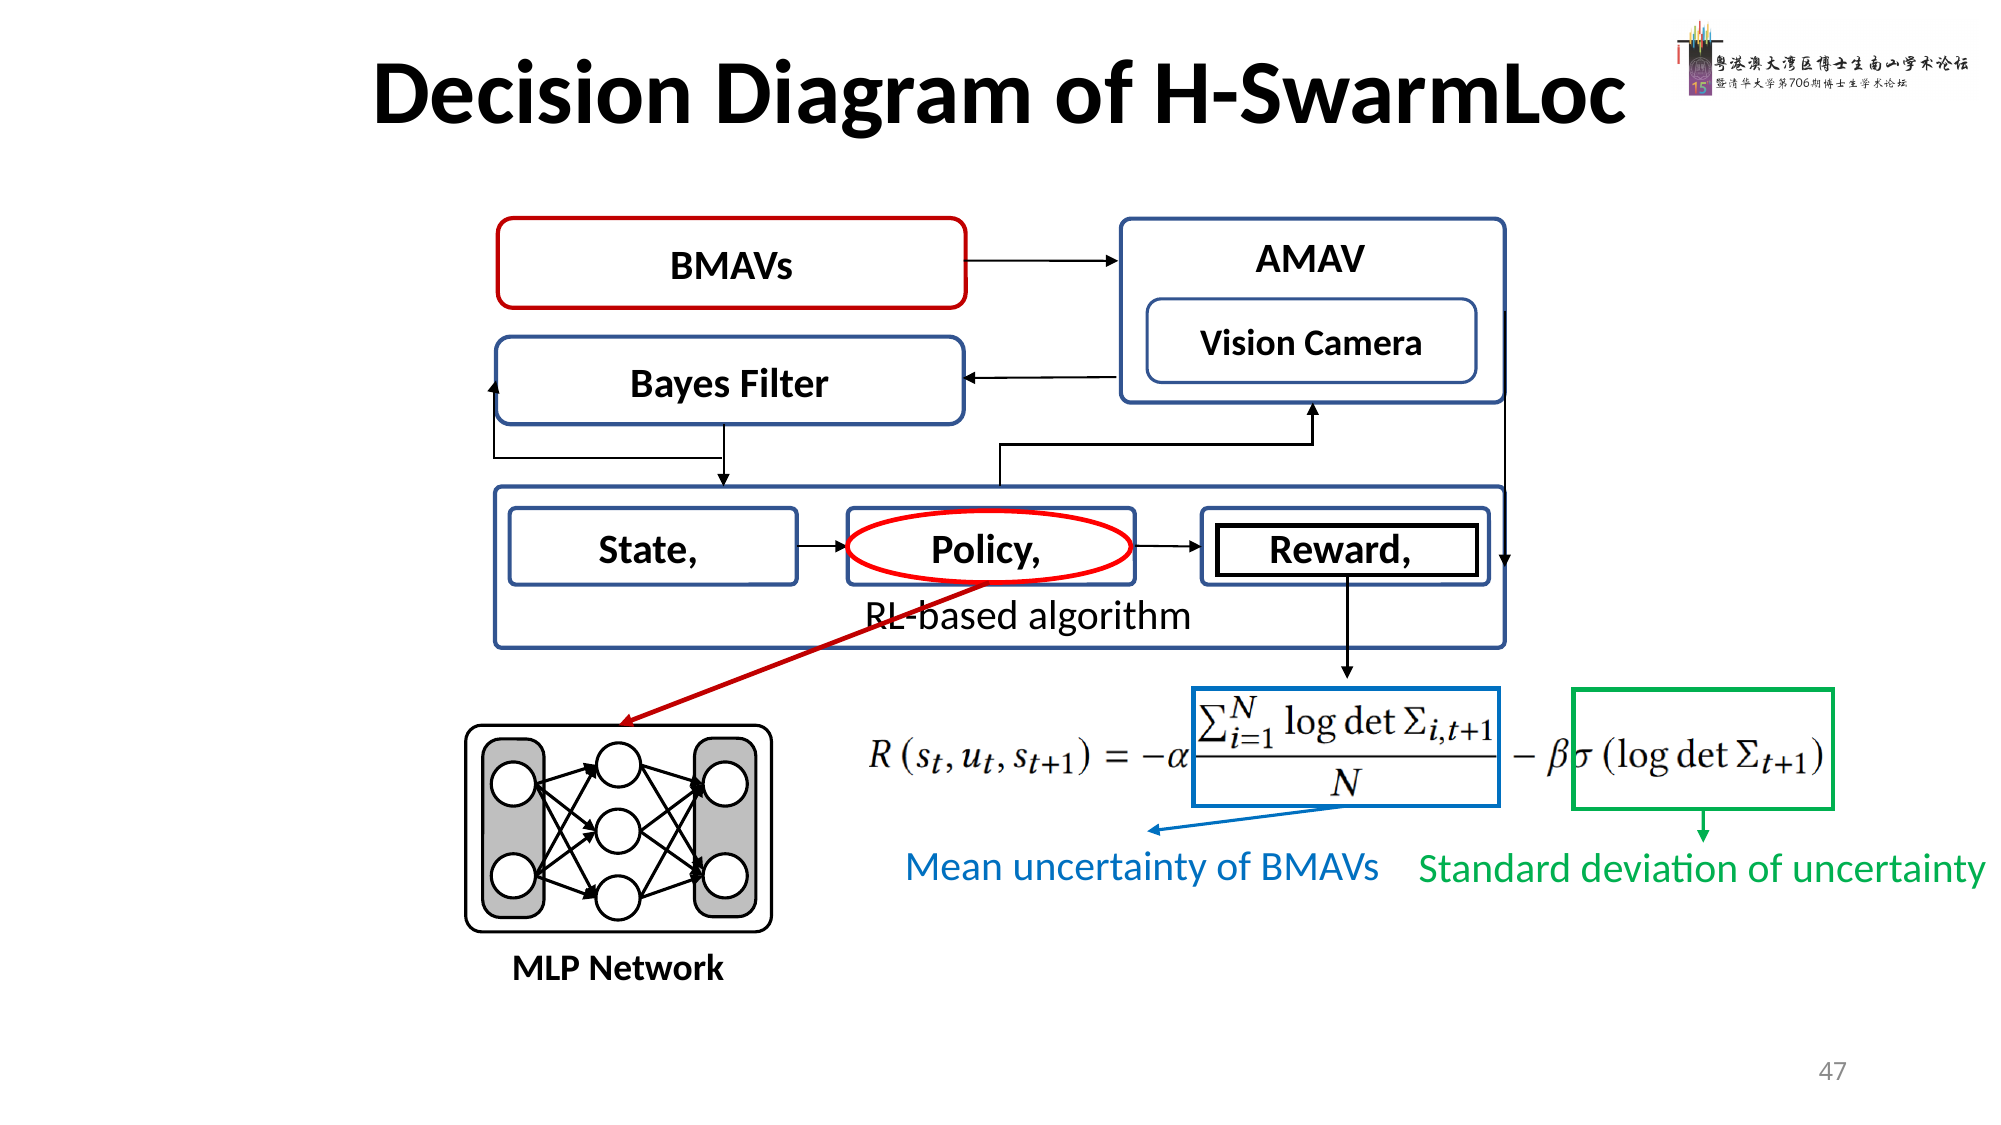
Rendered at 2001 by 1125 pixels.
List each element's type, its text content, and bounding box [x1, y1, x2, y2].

text_box Standard deviation of uncertainty [1404, 833, 2000, 898]
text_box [1147, 806, 1347, 832]
slide_number 47 [1412, 1042, 1863, 1103]
text_box [846, 509, 1114, 584]
text_box [990, 587, 1346, 649]
picture [869, 678, 1825, 804]
text_box Bayes Filter [494, 335, 965, 426]
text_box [1114, 287, 1199, 601]
text_box [1572, 688, 1834, 810]
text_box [618, 582, 990, 726]
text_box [465, 725, 772, 932]
text_box [493, 485, 1114, 649]
text_box Decision Diagram of H-SwarmLoc [0, 24, 2000, 150]
text_box RL-based algorithm [990, 580, 1248, 646]
text_box Mean uncertainty of BMAVs [890, 831, 1405, 896]
text_box Vision Camera [1199, 297, 1478, 384]
text_box [1119, 217, 1506, 404]
text_box [1199, 485, 1506, 649]
text_box AMAV [1126, 223, 1495, 289]
text_box MLP Network [470, 935, 766, 996]
text_box BMAVs [496, 217, 967, 309]
text_box [1216, 524, 1478, 576]
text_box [495, 380, 722, 458]
